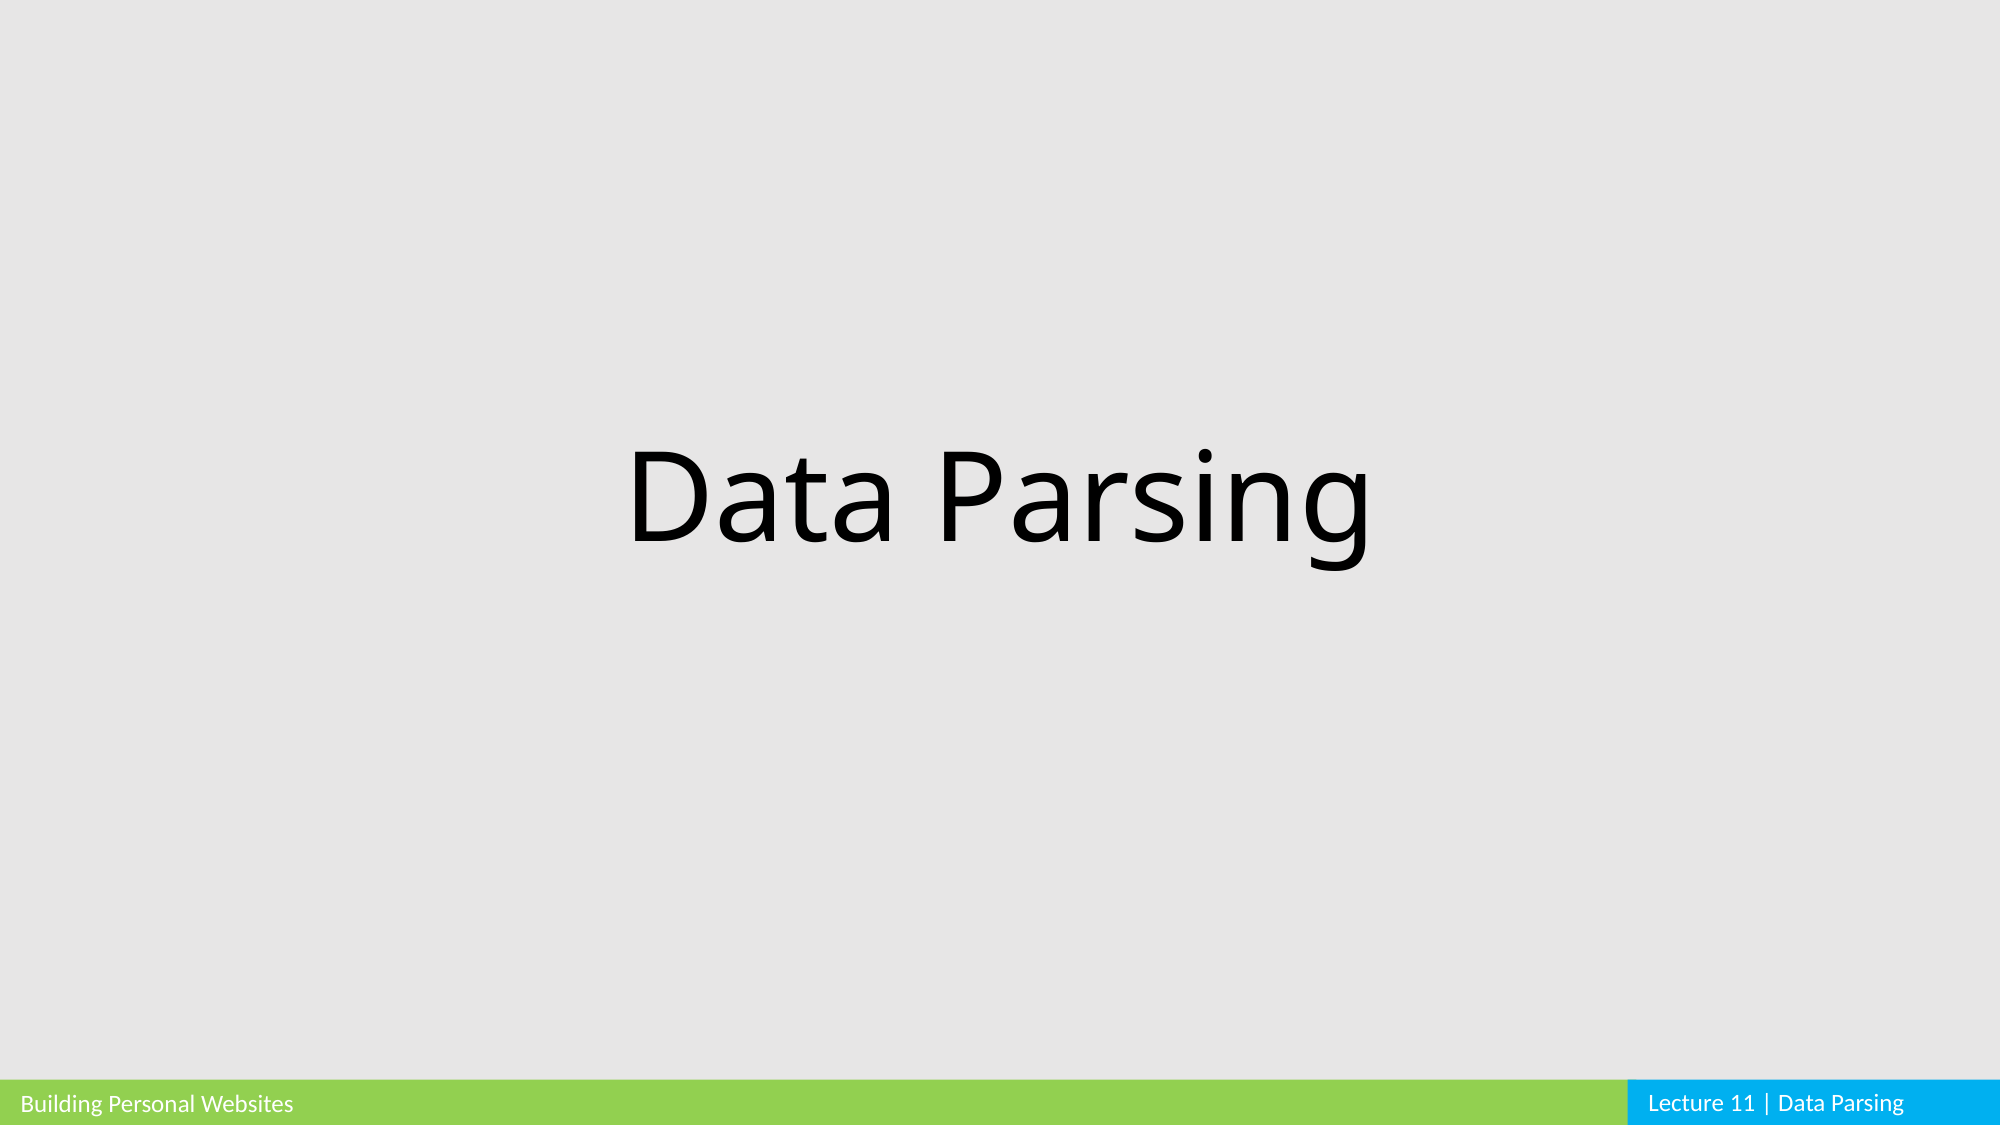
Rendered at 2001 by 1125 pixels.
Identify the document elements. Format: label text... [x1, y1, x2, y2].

text_box Building Personal Websites [5, 1079, 446, 1125]
text_box [1627, 1079, 2000, 1125]
text_box [446, 1079, 1627, 1125]
title Data Parsing [249, 184, 1750, 576]
text_box [0, 1079, 5, 1125]
text_box Lecture 11 | Data Parsing [1633, 1079, 2000, 1124]
